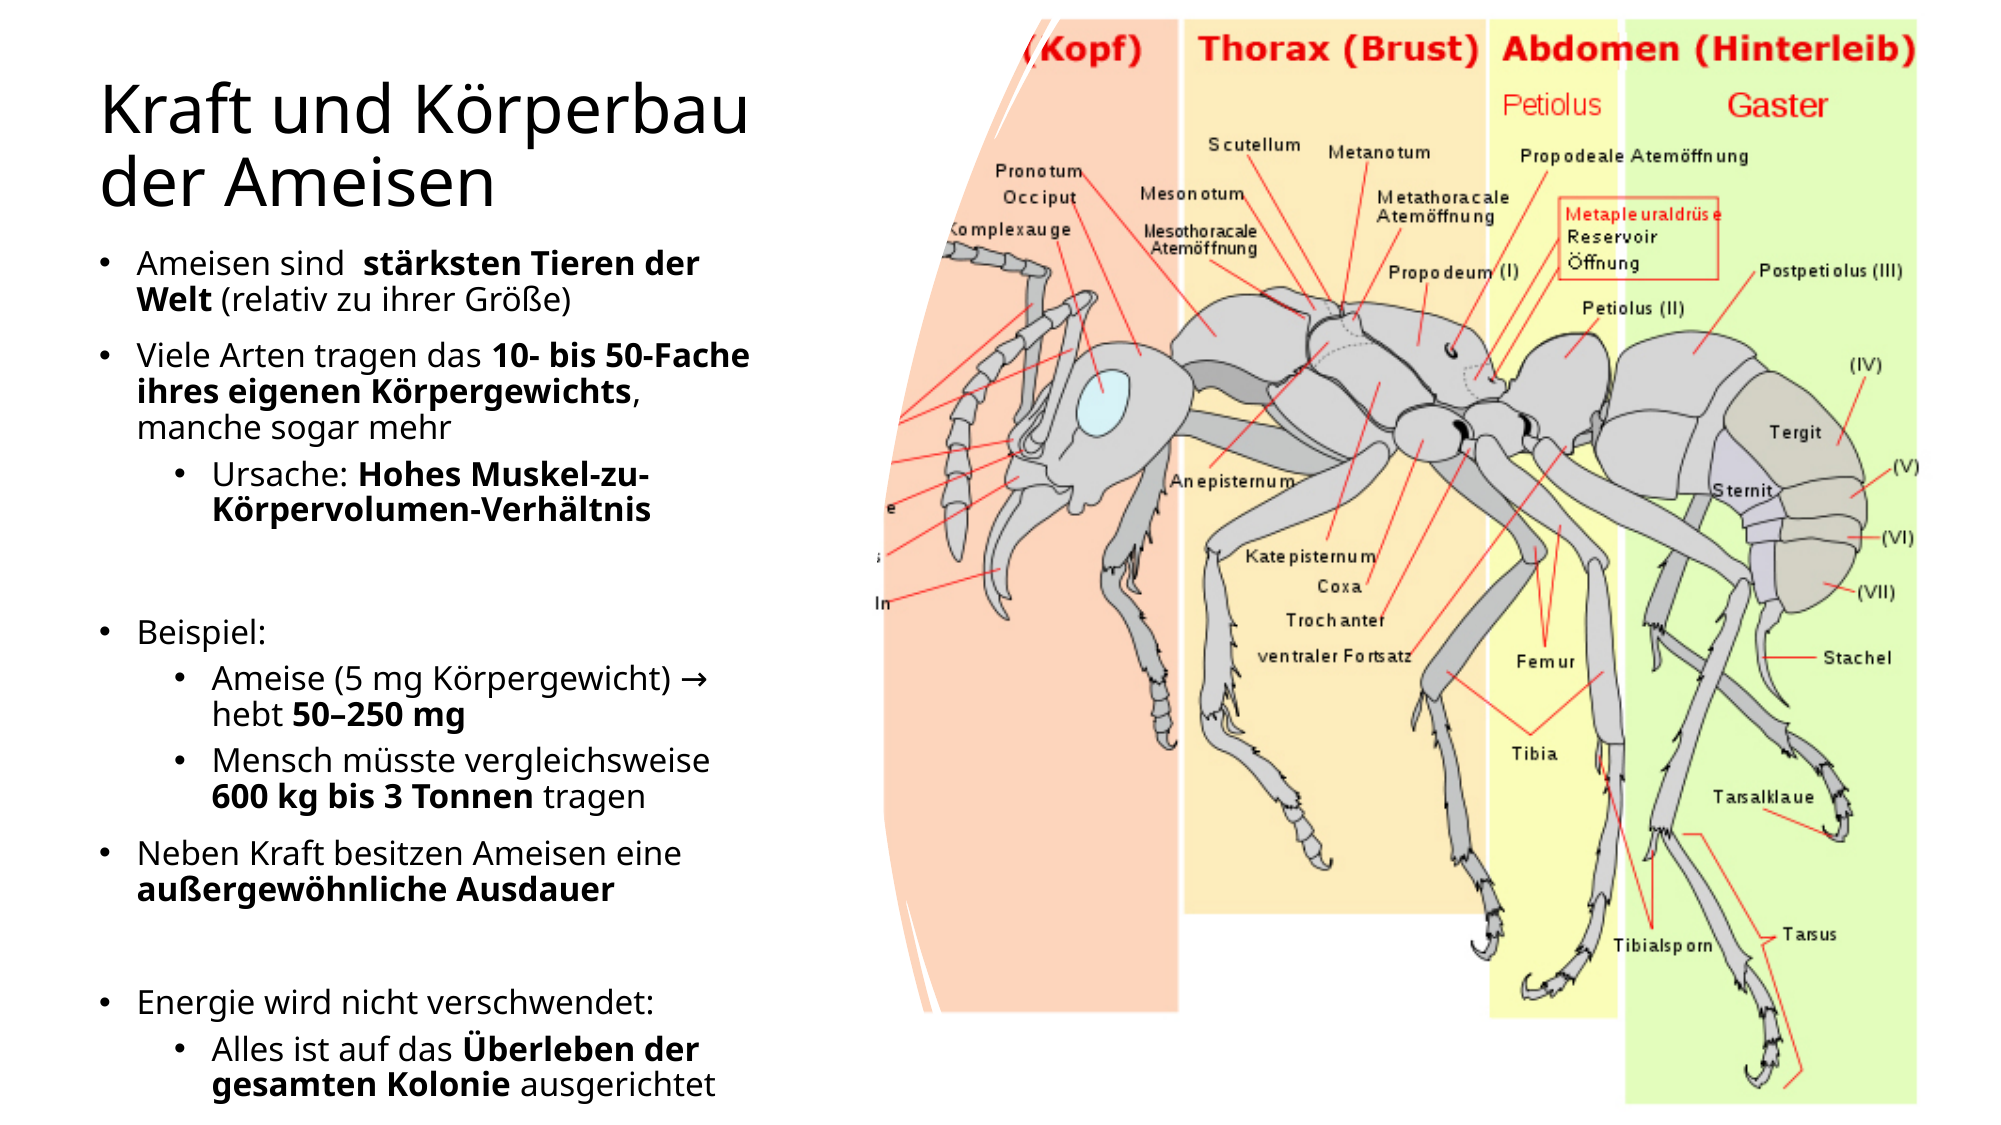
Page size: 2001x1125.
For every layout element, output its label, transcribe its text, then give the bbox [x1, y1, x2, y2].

title Kraft und Körperbau der Ameisen [84, 34, 801, 229]
picture [870, 0, 2000, 1125]
list Ameisen sind stärksten Tieren der Welt (relativ zu ihrer Größe) Viele Arten tragen das 10- bis 50-Fache ihres eigenen Körpergewichts, manche sogar mehr Ursache: Hohes Muskel-zu-Körpervolumen-Verhältnis Beispiel: Ameise (5 mg Körpergewicht) → hebt 50–250 mg Mensch müsste vergleichsweise 600 kg bis 3 Tonnen tragen Neben Kraft besitzen Ameisen eine außergewöhnliche Ausdauer Energie wird nicht verschwendet: Alles ist auf das Überleben der gesamten Kolonie ausgerichtet [84, 239, 781, 784]
